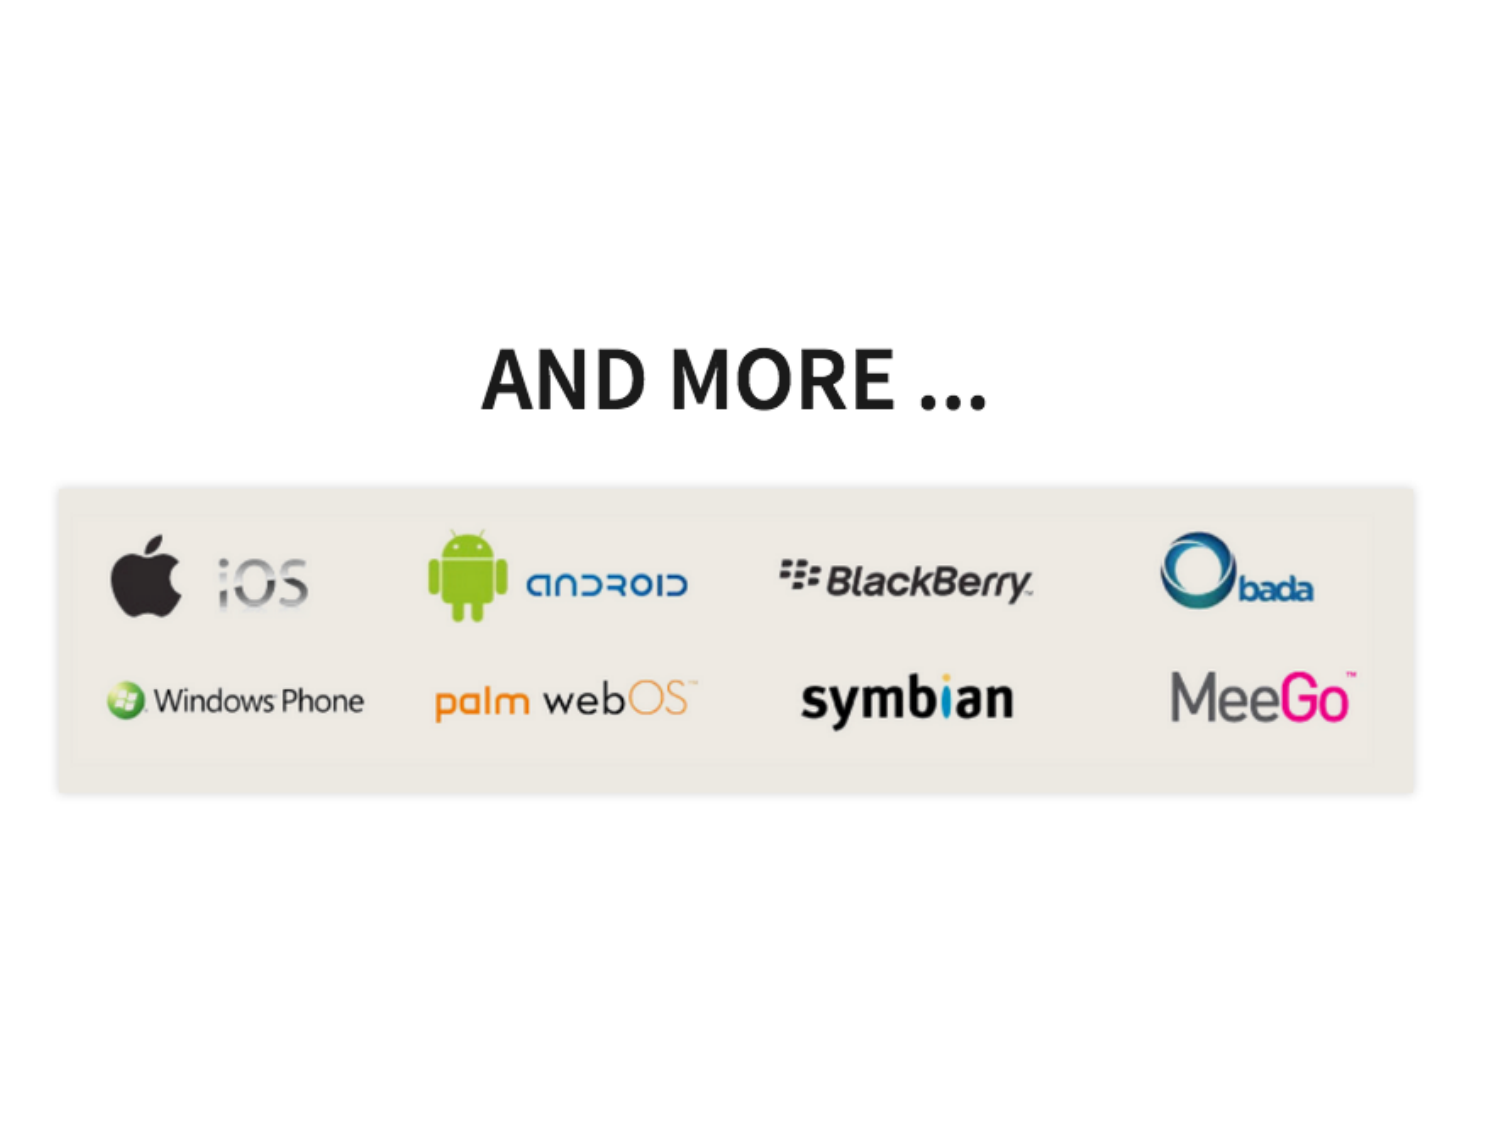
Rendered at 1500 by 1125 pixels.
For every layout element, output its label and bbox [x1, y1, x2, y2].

picture [0, 272, 1500, 852]
